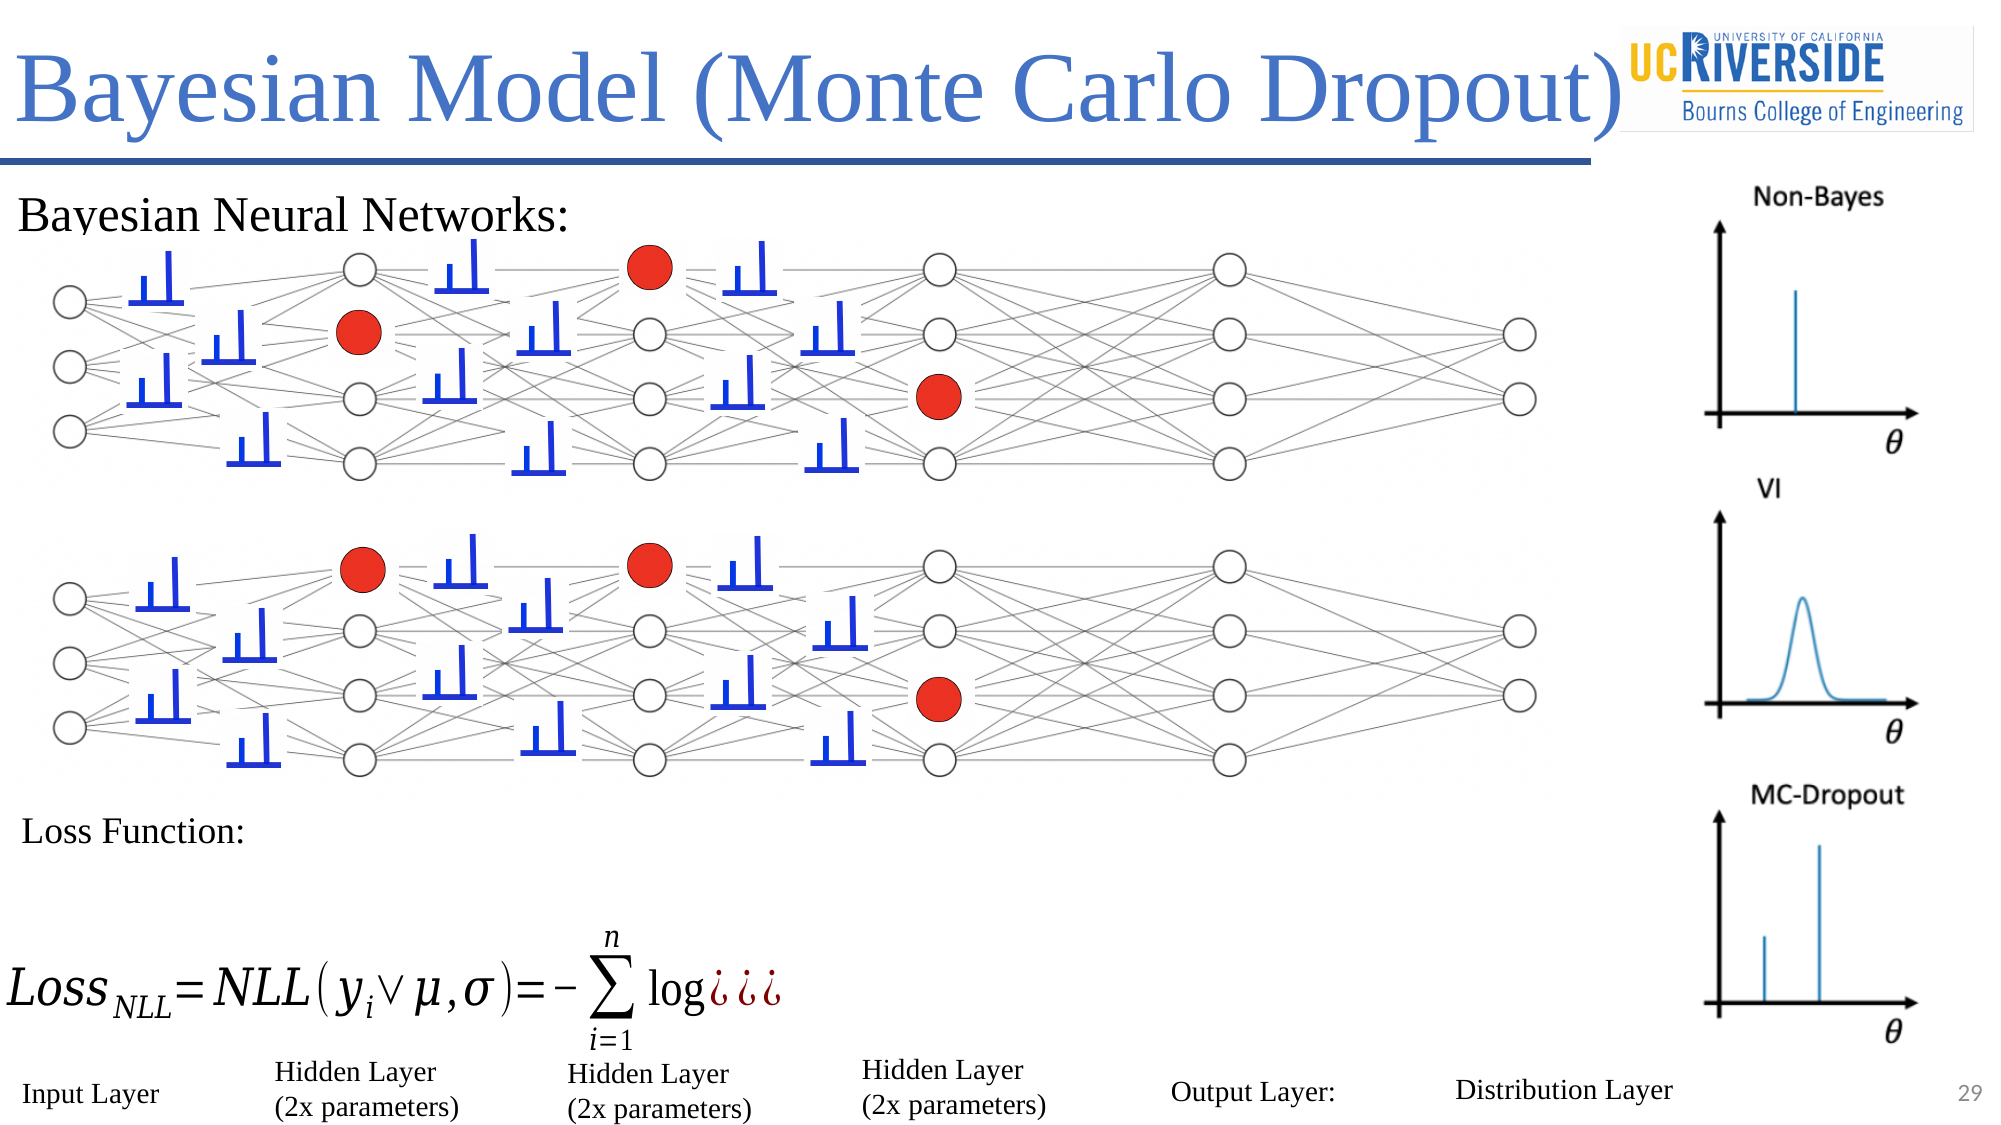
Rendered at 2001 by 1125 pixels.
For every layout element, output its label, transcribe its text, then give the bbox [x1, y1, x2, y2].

text_box Bayesian Model (Monte Carlo Dropout) [0, 0, 2000, 163]
text_box Input Layer [7, 1067, 175, 1117]
text_box Bayesian Neural Networks: [2, 174, 598, 249]
text_box Hidden Layer (2x parameters) [552, 1047, 769, 1125]
text_box Hidden Layer (2x parameters) [259, 1044, 475, 1125]
text_box Hidden Layer (2x parameters) [847, 1043, 1847, 1125]
picture [16, 235, 1573, 503]
picture [1682, 167, 1975, 1081]
picture [1619, 25, 1974, 133]
slide_number 29 [1847, 1062, 1998, 1122]
picture [16, 530, 1573, 799]
text_box Loss Function: [6, 798, 273, 859]
